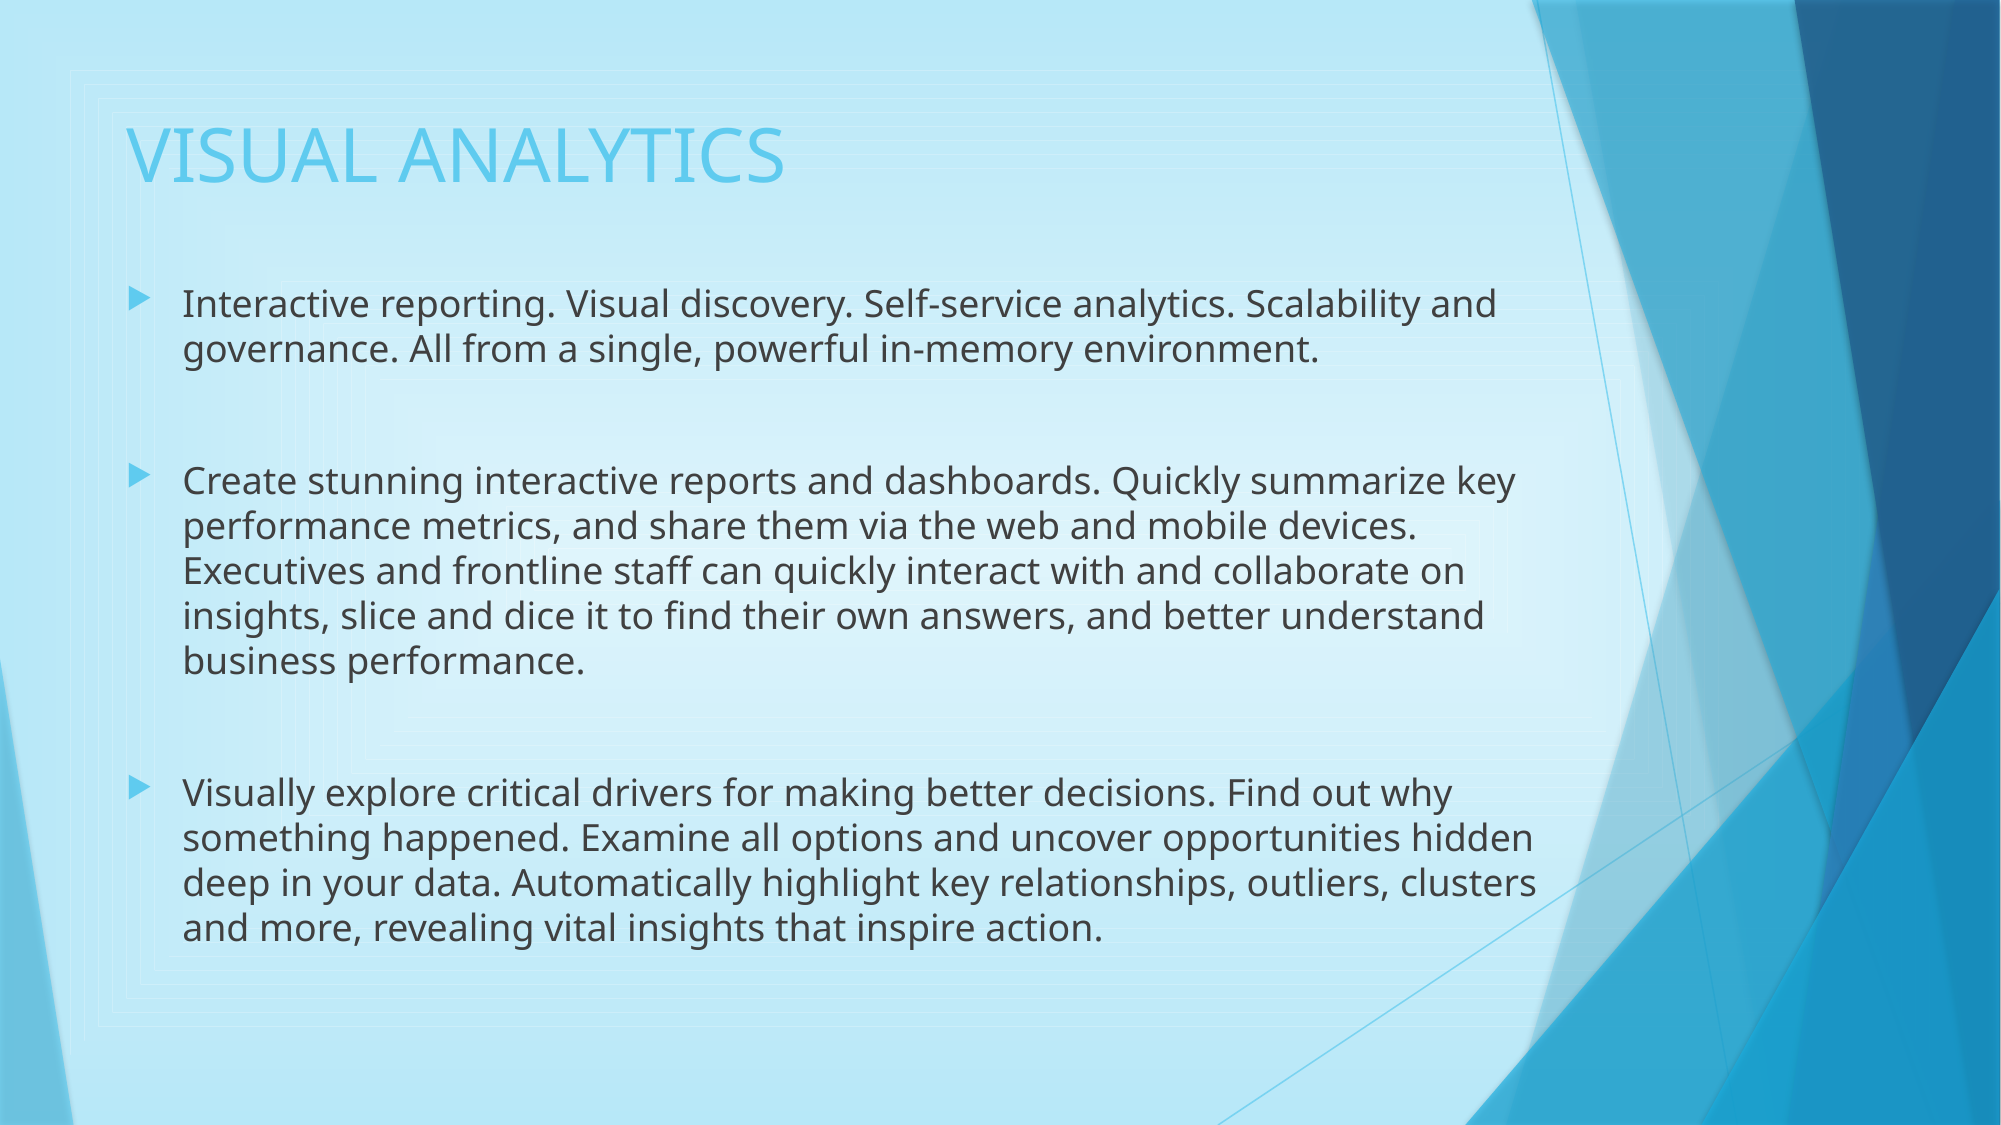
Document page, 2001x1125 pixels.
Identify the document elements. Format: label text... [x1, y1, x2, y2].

list Interactive reporting. Visual discovery. Self-service analytics. Scalability and governance. All from a single, powerful in-memory environment. Create stunning interactive reports and dashboards. Quickly summarize key performance metrics, and share them via the web and mobile devices. Executives and frontline staff can quickly interact with and collaborate on insights, slice and dice it to find their own answers, and better understand business performance. Visually explore critical drivers for making better decisions. Find out why something happened. Examine all options and uncover opportunities hidden deep in your data. Automatically highlight key relationships, outliers, clusters and more, revealing vital insights that inspire action. [111, 272, 1607, 1025]
title VISUAL ANALYTICS [111, 99, 1522, 272]
